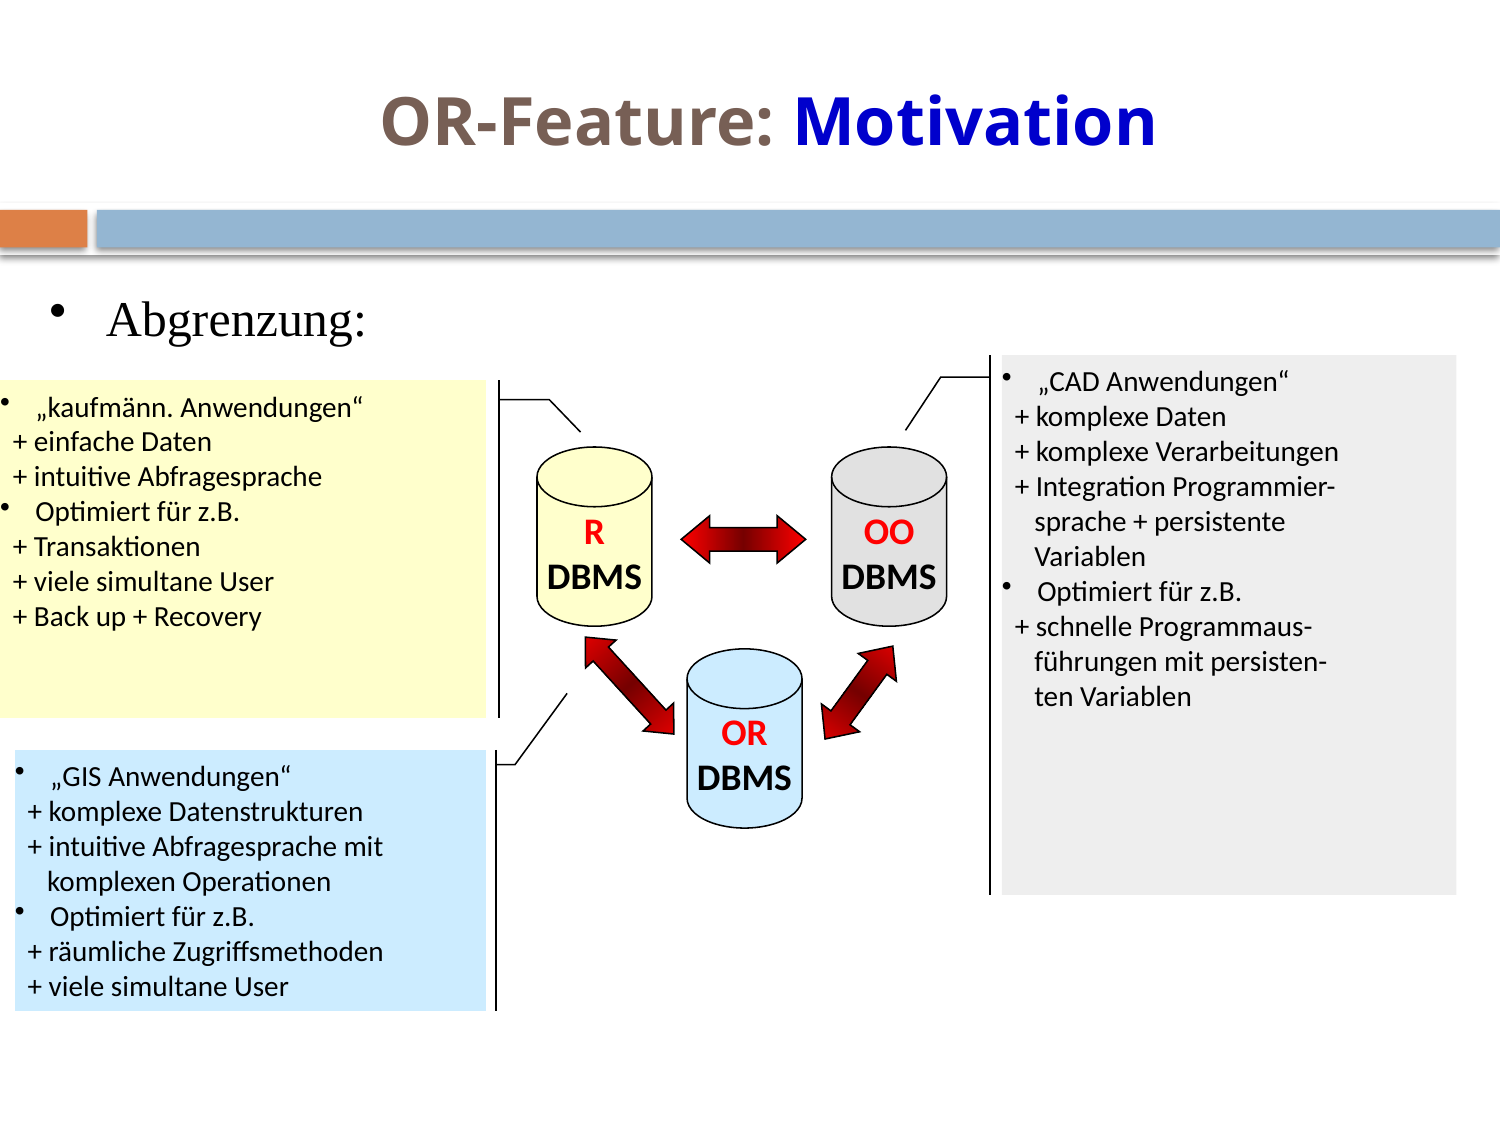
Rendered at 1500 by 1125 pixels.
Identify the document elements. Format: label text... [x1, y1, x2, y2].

text_box „GIS Anwendungen“ + komplexe Datenstrukturen + intuitive Abfragesprache mit komplexen Operationen Optimiert für z.B. + räumliche Zugriffsmethoden + viele simultane User [15, 750, 486, 1011]
text_box „CAD Anwendungen“ + komplexe Daten + komplexe Verarbeitungen + Integration Programmier- sprache + persistente Variablen Optimiert für z.B. + schnelle Programmaus- führungen mit persisten- ten Variablen [1002, 355, 1456, 895]
text_box Abgrenzung: [34, 278, 1460, 354]
text_box [46, 70, 1425, 258]
text_box „kaufmänn. Anwendungen“ + einfache Daten + intuitive Abfragesprache Optimiert für z.B. + Transaktionen + viele simultane User + Back up + Recovery [0, 380, 486, 718]
title OR-Feature: Motivation [99, 37, 1438, 200]
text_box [536, 446, 947, 829]
